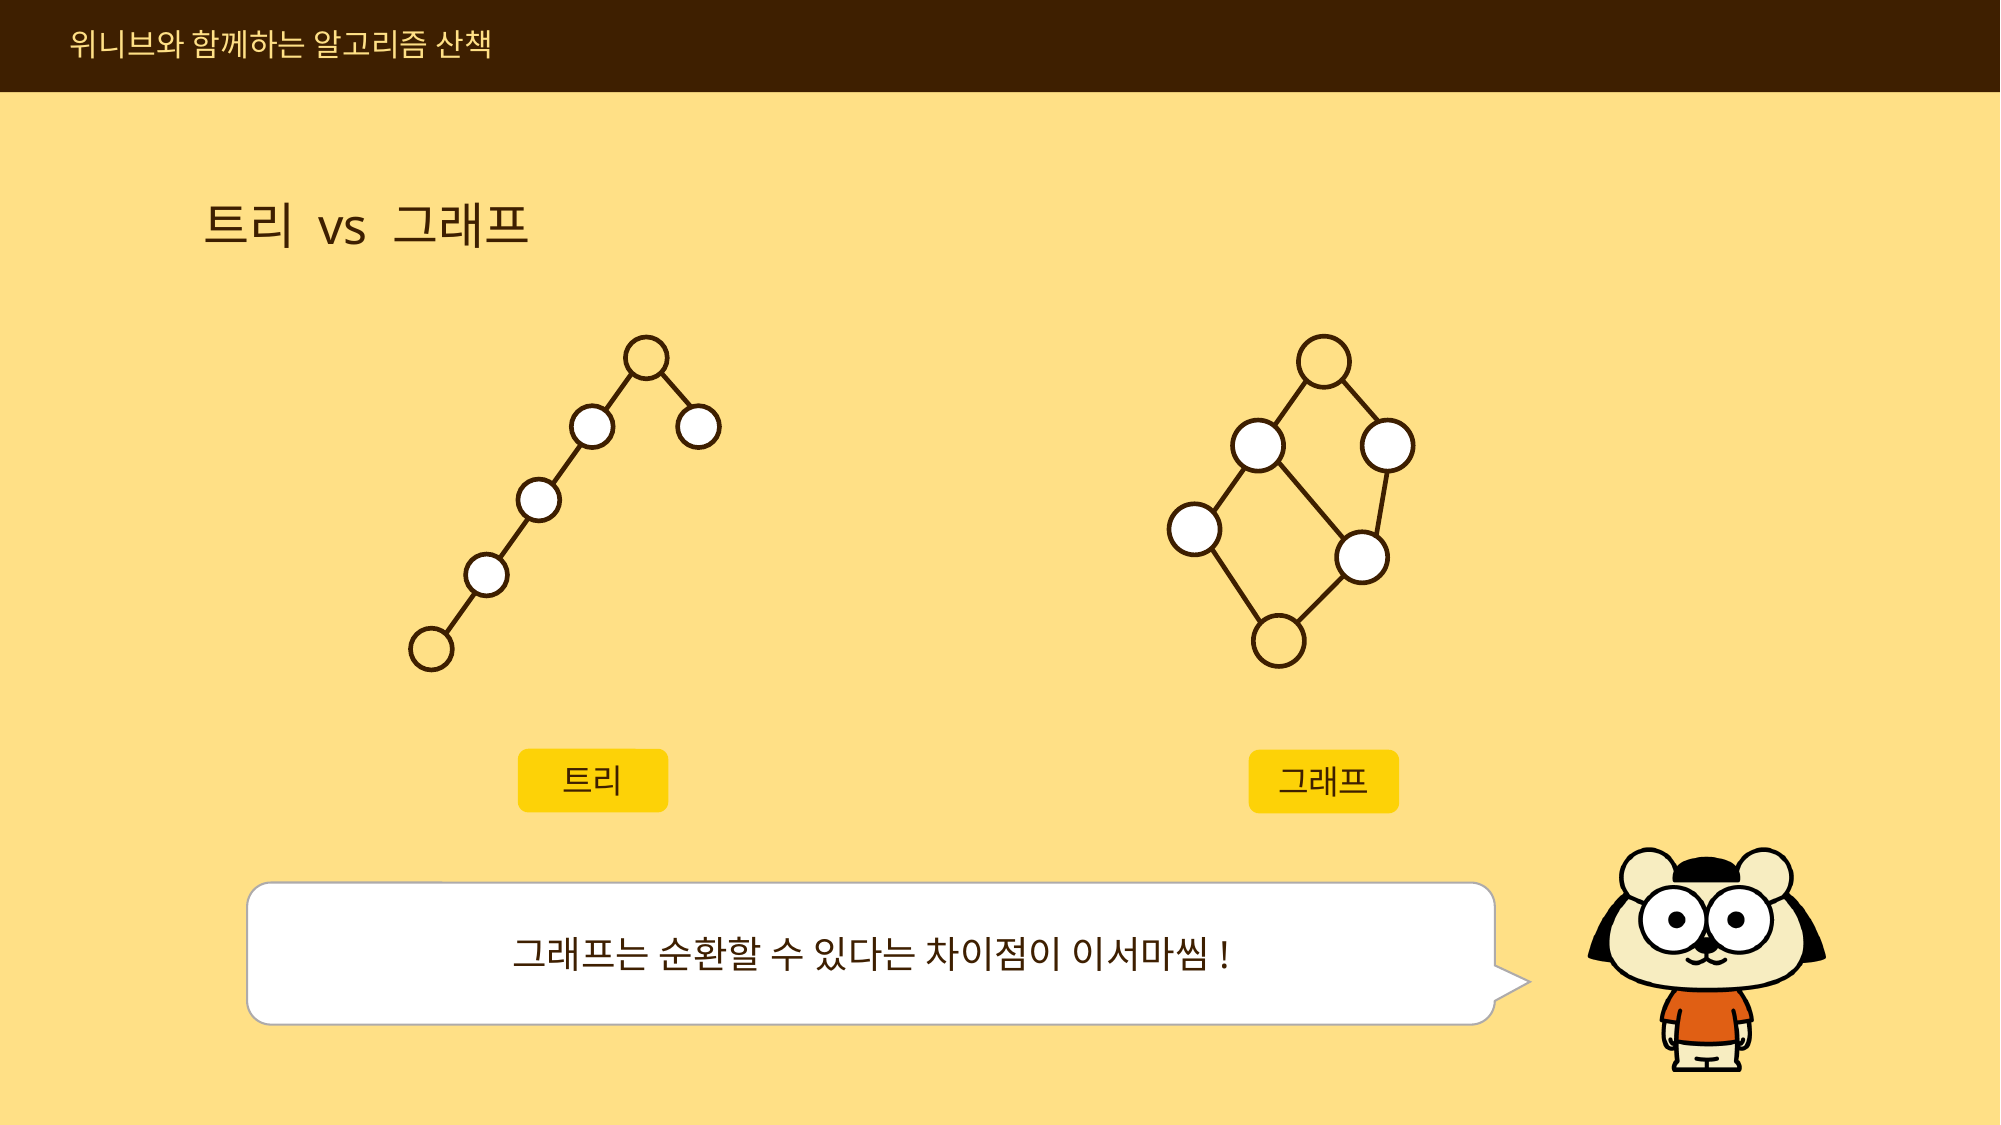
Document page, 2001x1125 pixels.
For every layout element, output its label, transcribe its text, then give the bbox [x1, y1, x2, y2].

text_box 그래프는 순환할 수 있다는 차이점이 이서마씸! [247, 882, 1530, 1025]
text_box 위니브와 함께하는 알고리즘 산책 [54, 17, 805, 71]
text_box 트리 vs 그래프 [188, 186, 698, 262]
text_box [0, 0, 2000, 91]
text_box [410, 336, 720, 671]
picture [1566, 812, 1846, 1098]
text_box 그래프 [1248, 749, 1400, 814]
text_box 트리 [517, 748, 669, 813]
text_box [1168, 335, 1414, 667]
